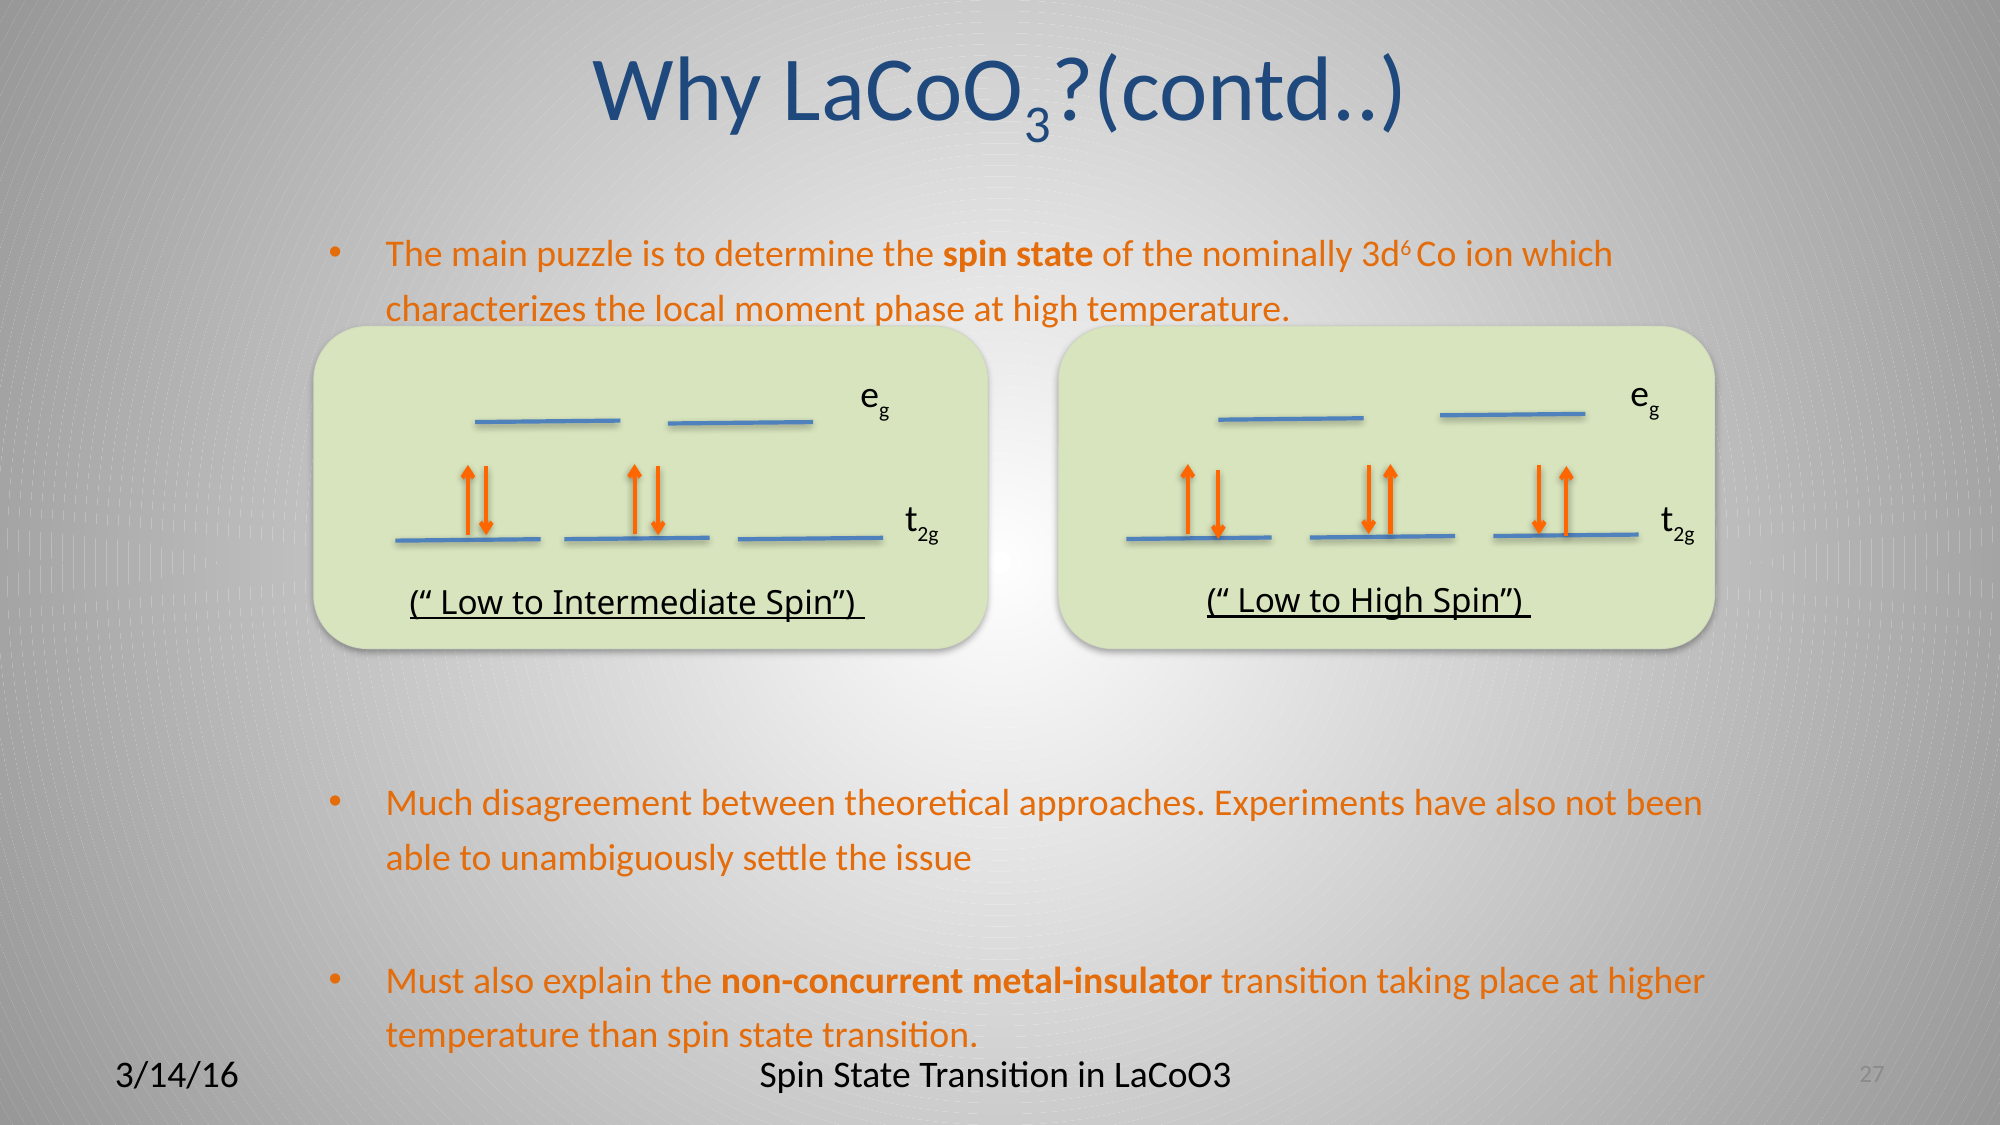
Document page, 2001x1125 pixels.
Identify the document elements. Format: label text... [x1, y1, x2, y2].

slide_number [99, 1042, 683, 1103]
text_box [313, 325, 1730, 650]
slide_number 27 [1433, 1042, 1900, 1103]
footer Spin State Transition in LaCoO3 [683, 1042, 1317, 1103]
title Why LaCoO3?(contd..) [324, 0, 1675, 181]
list The main puzzle is to determine the spin state of the nominally 3d6 Co ion which characterizes the local moment phase at high temperature. Much disagreement between theoretical approaches. Experiments have also not been able to unambiguously settle the issue Must also explain the non-concurrent metal-insulator transition taking place at higher temperature than spin state transition. [313, 553, 1736, 1076]
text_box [845, 362, 980, 548]
list The main puzzle is to determine the spin state of the nominally 3d6 Co ion which characterizes the local moment phase at high temperature. Much disagreement between theoretical approaches. Experiments have also not been able to unambiguously settle the issue Must also explain the non-concurrent metal-insulator transition taking place at higher temperature than spin state transition. [313, 181, 1736, 486]
